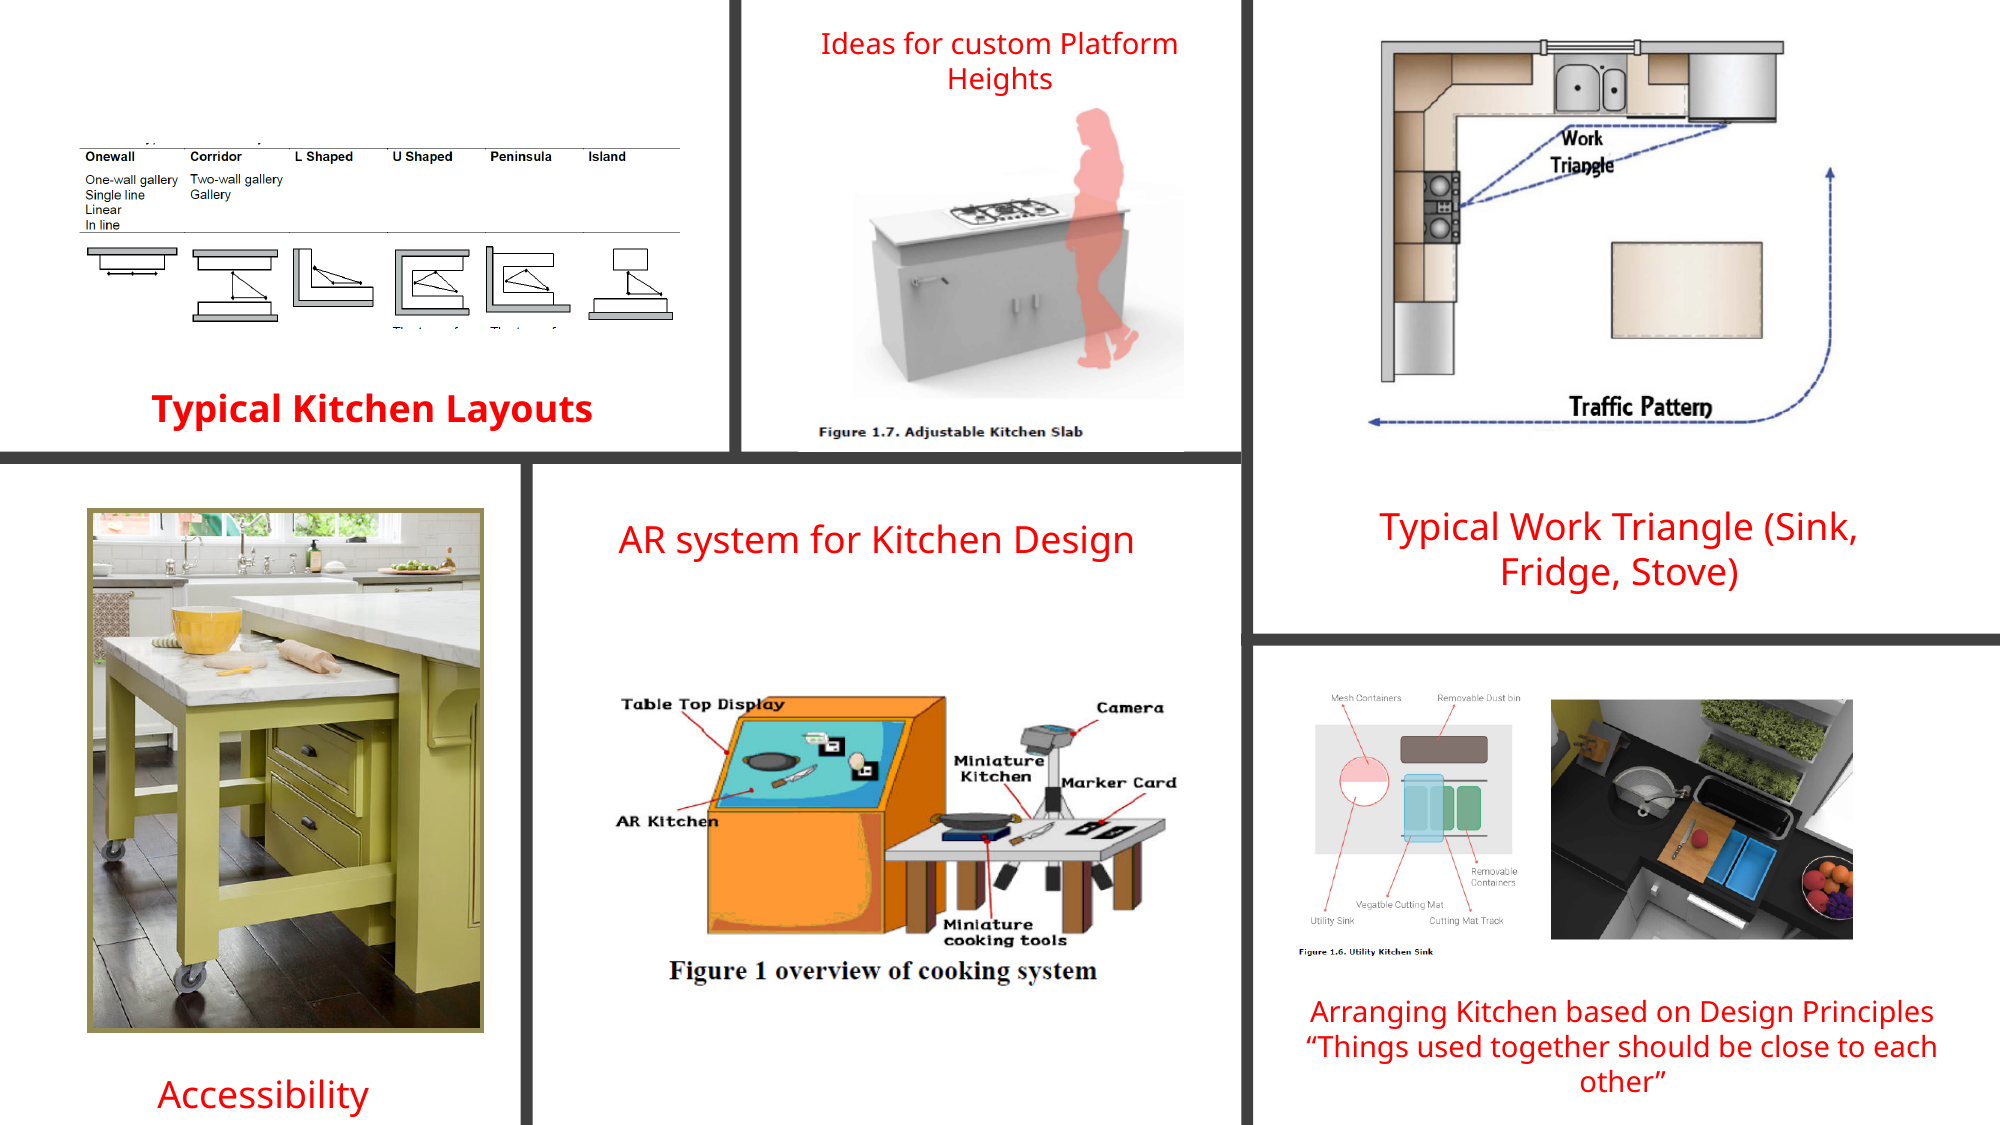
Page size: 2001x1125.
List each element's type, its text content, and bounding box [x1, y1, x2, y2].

text_box Ideas for custom Platform Heights [796, 17, 1204, 103]
text_box AR system for Kitchen Design [585, 508, 1169, 569]
text_box Typical Work Triangle (Sink, Fridge, Stove) [1325, 495, 1913, 601]
picture [87, 508, 484, 1034]
text_box [1240, 647, 1254, 1125]
picture [798, 80, 1184, 452]
text_box Typical Kitchen Layouts [75, 377, 671, 437]
text_box Arranging Kitchen based on Design Principles “Things used together should be close to each other” [1260, 985, 1985, 1106]
text_box [1240, 633, 2000, 647]
text_box [1240, 0, 1254, 633]
picture [585, 655, 1188, 1008]
picture [74, 143, 680, 330]
picture [1361, 24, 1853, 438]
picture [1288, 682, 1874, 964]
text_box [0, 451, 1240, 465]
text_box [728, 0, 742, 458]
text_box [520, 455, 534, 1125]
text_box Accessibility [62, 1063, 465, 1124]
